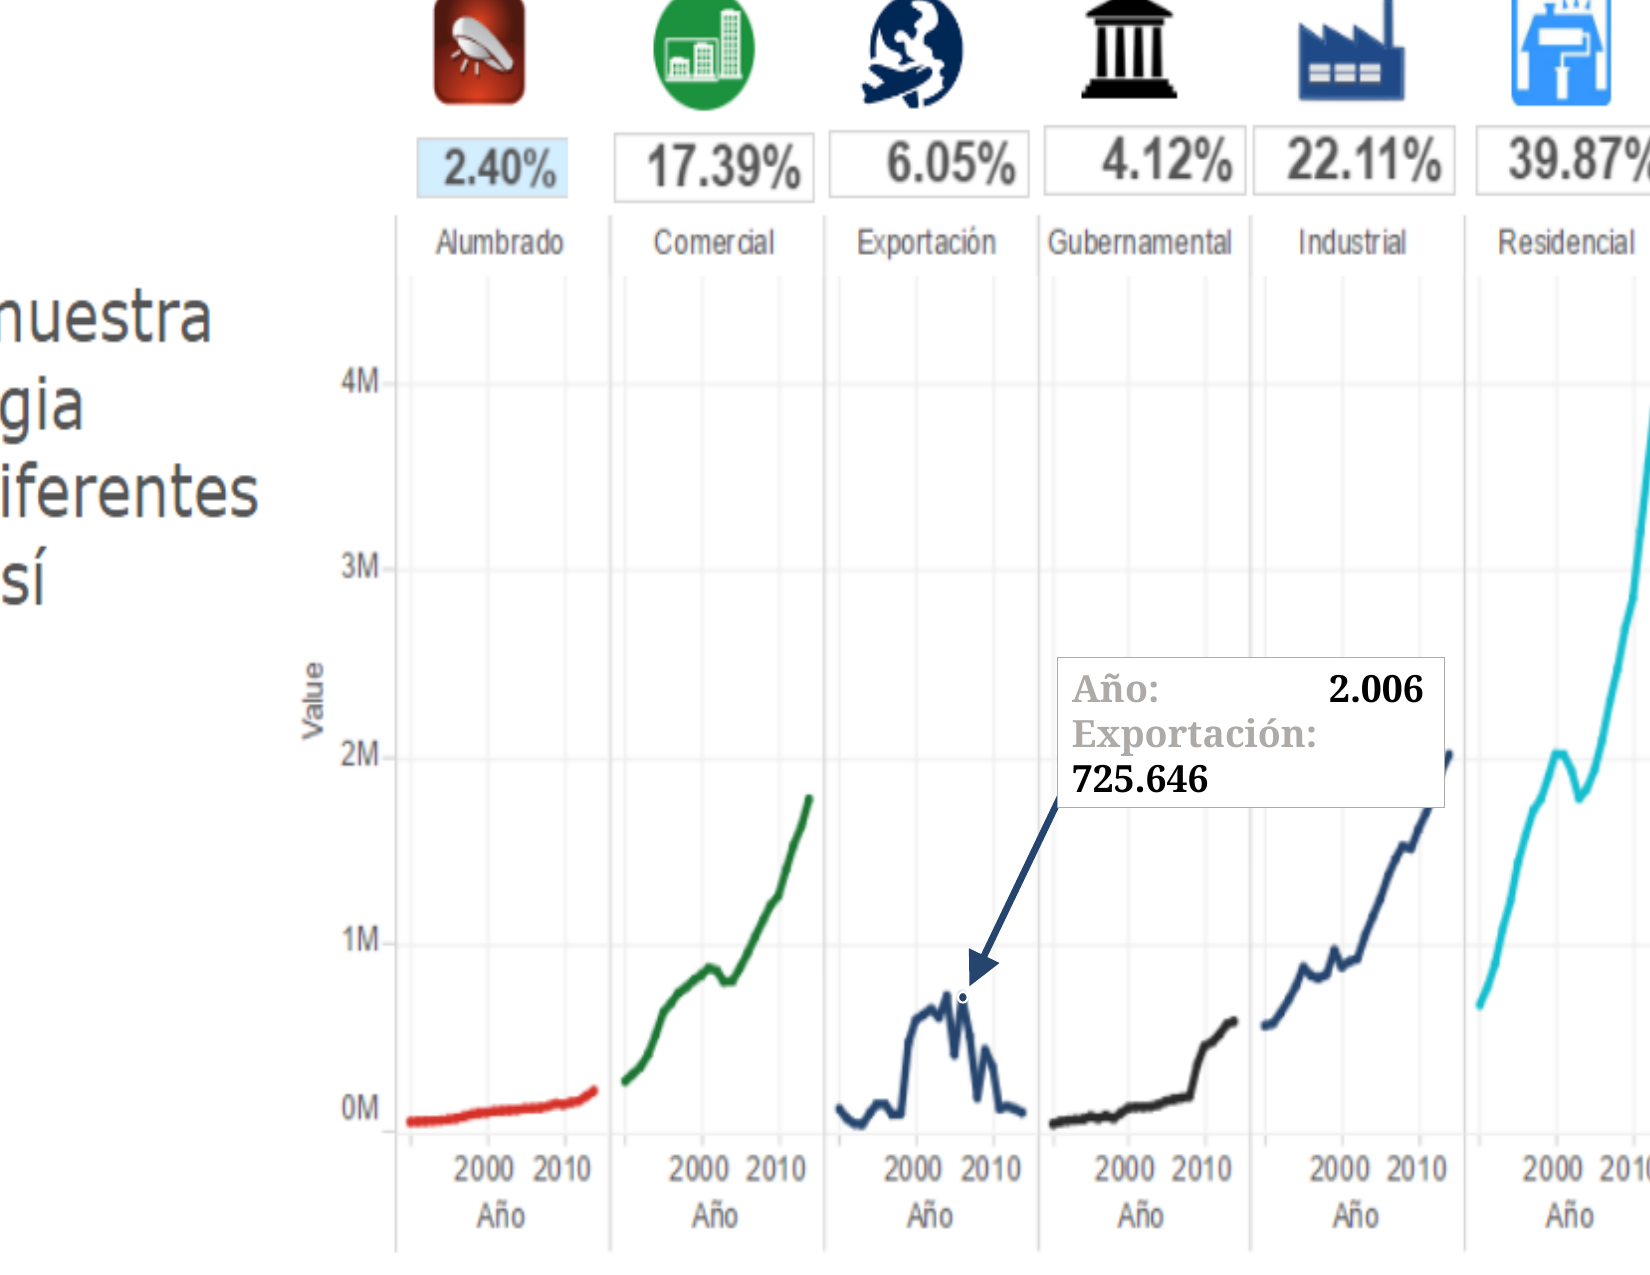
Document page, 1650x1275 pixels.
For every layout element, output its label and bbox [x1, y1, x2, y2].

picture [0, 0, 1650, 1275]
text_box [969, 783, 1067, 987]
